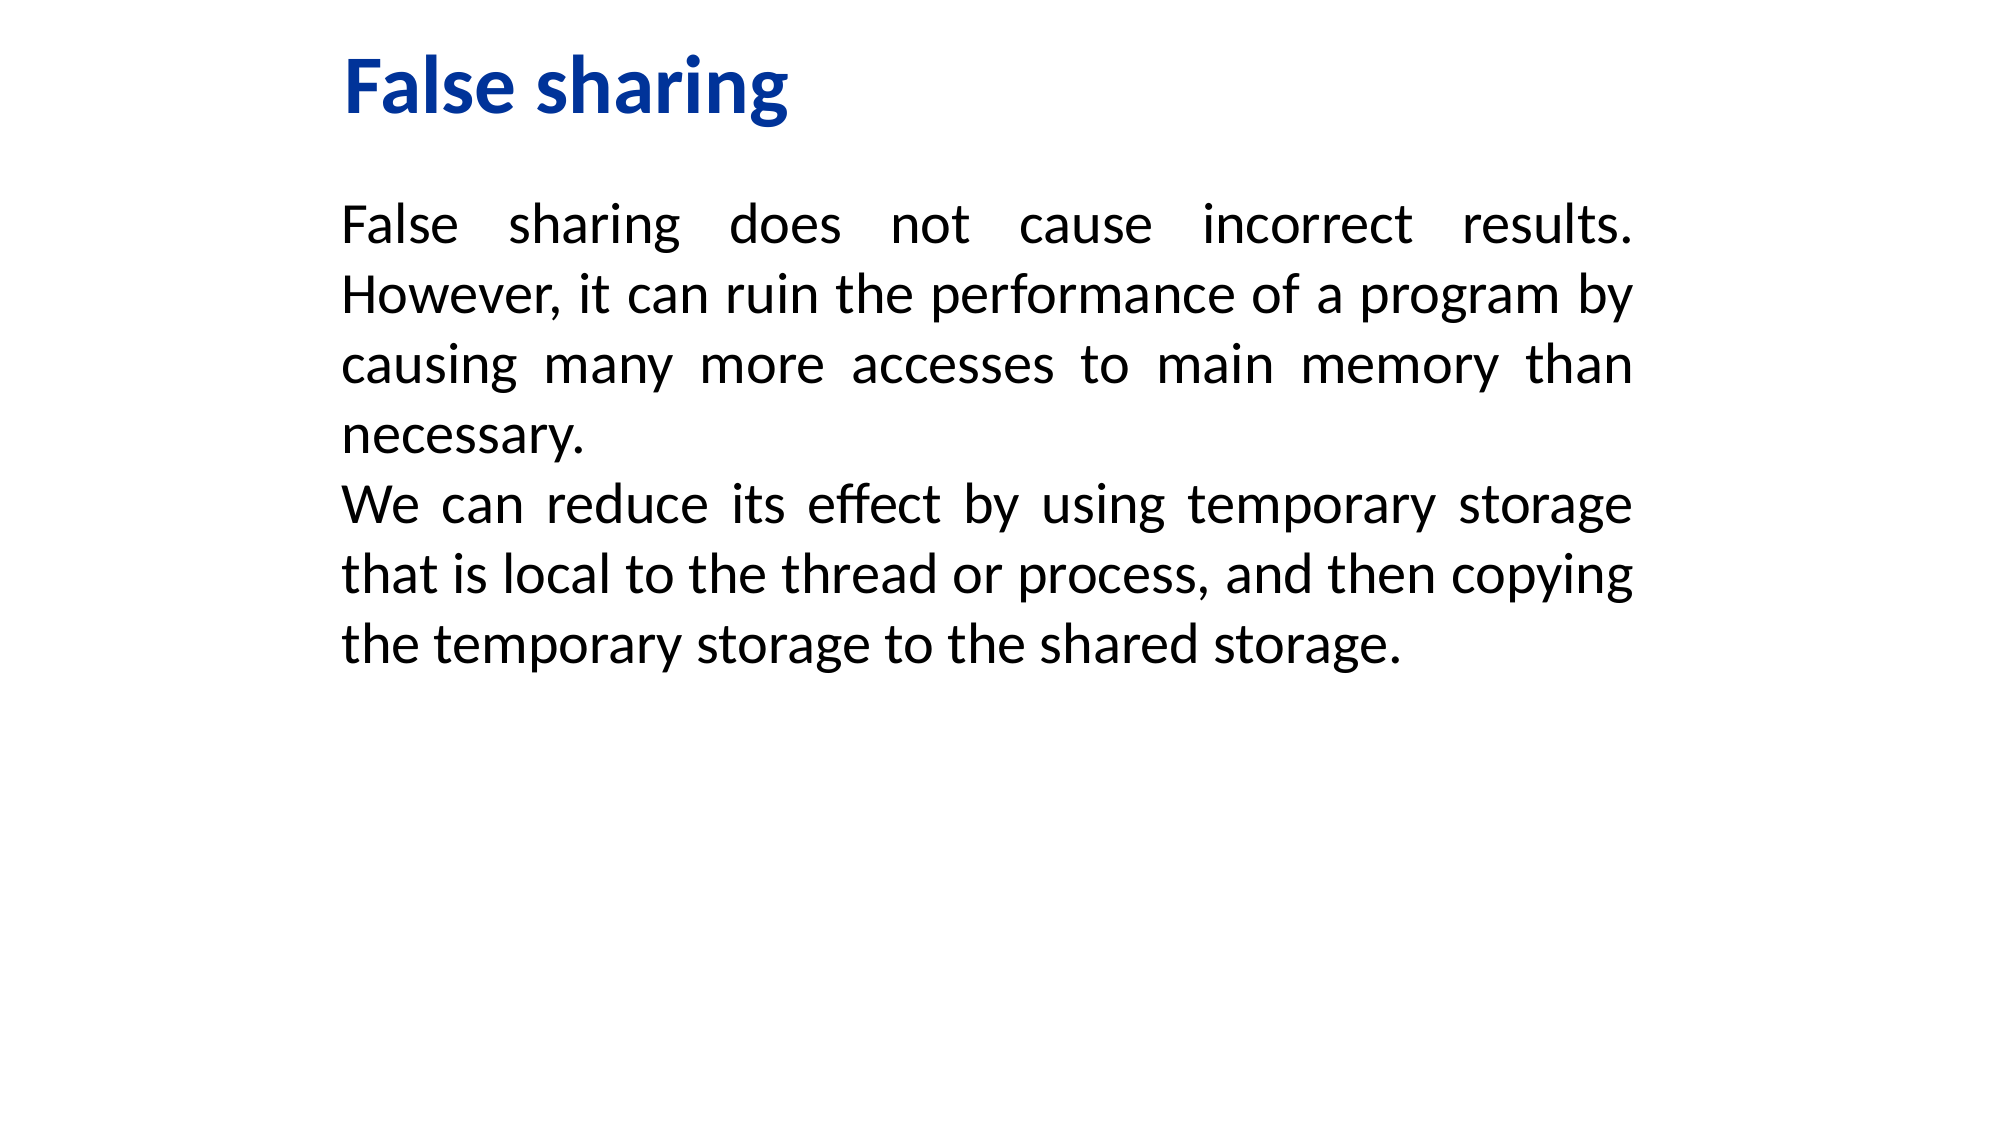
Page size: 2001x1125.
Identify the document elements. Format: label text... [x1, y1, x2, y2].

text_box False sharing does not cause incorrect results. However, it can ruin the performance of a program by causing many more accesses to main memory than necessary. We can reduce its effect by using temporary storage that is local to the thread or process, and then copying the temporary storage to the shared storage. [326, 178, 1650, 683]
text_box False sharing [329, 23, 805, 138]
